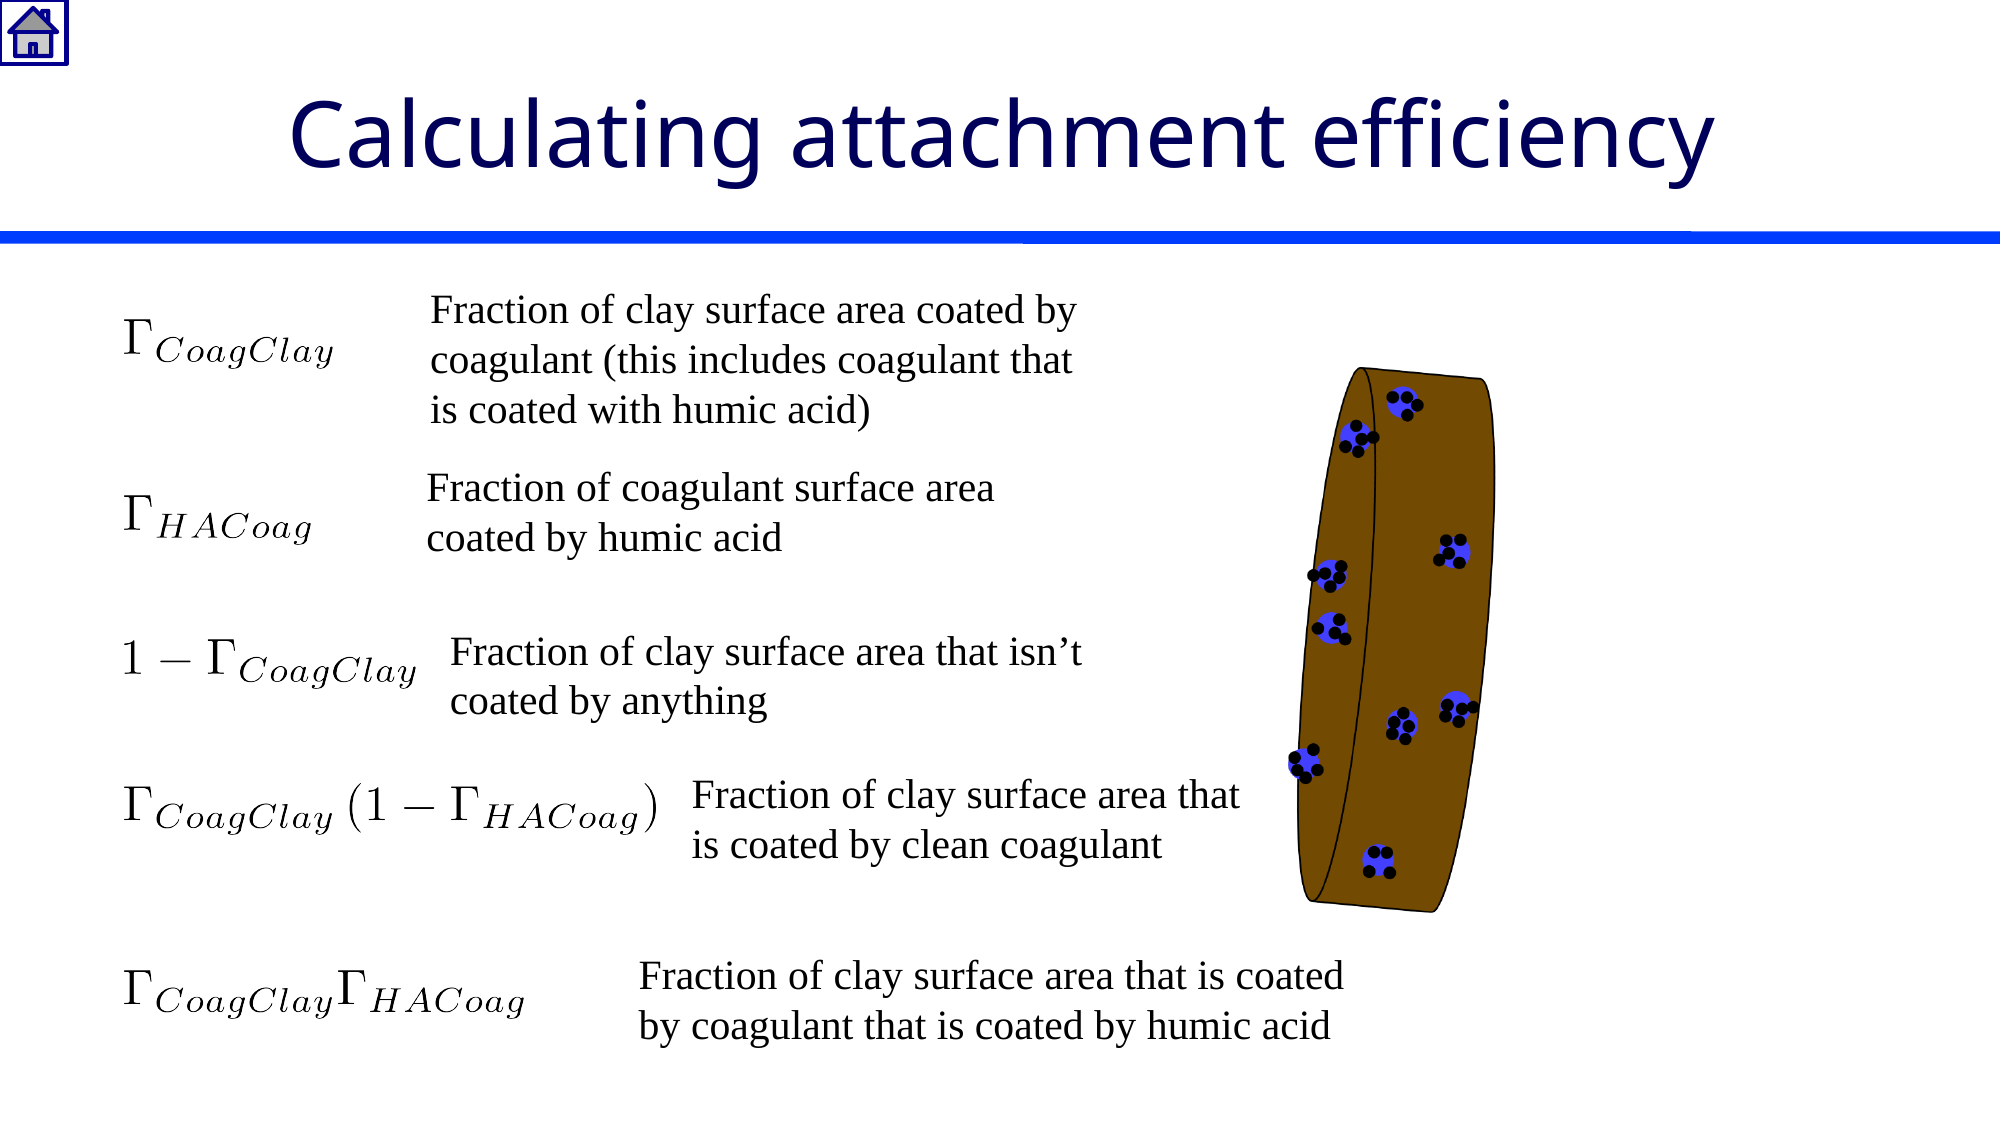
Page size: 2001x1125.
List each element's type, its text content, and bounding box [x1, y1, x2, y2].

text_box Fraction of clay surface area coated by coagulant (this includes coagulant that is coated with humic acid) [415, 274, 1114, 440]
text_box Fraction of clay surface area that is coated by clean coagulant [676, 759, 1170, 875]
picture [124, 639, 416, 689]
text_box Fraction of clay surface area that isn’t coated by anything [435, 616, 1133, 731]
text_box Fraction of coagulant surface area coated by humic acid [411, 452, 1110, 568]
picture [124, 319, 333, 369]
picture [124, 782, 657, 836]
text_box Fraction of clay surface area that is coated by coagulant that is coated by humic acid [623, 940, 1402, 1056]
picture [1109, 312, 1724, 943]
picture [124, 969, 525, 1020]
picture [124, 495, 311, 545]
title Calculating attachment efficiency [75, 37, 1930, 225]
